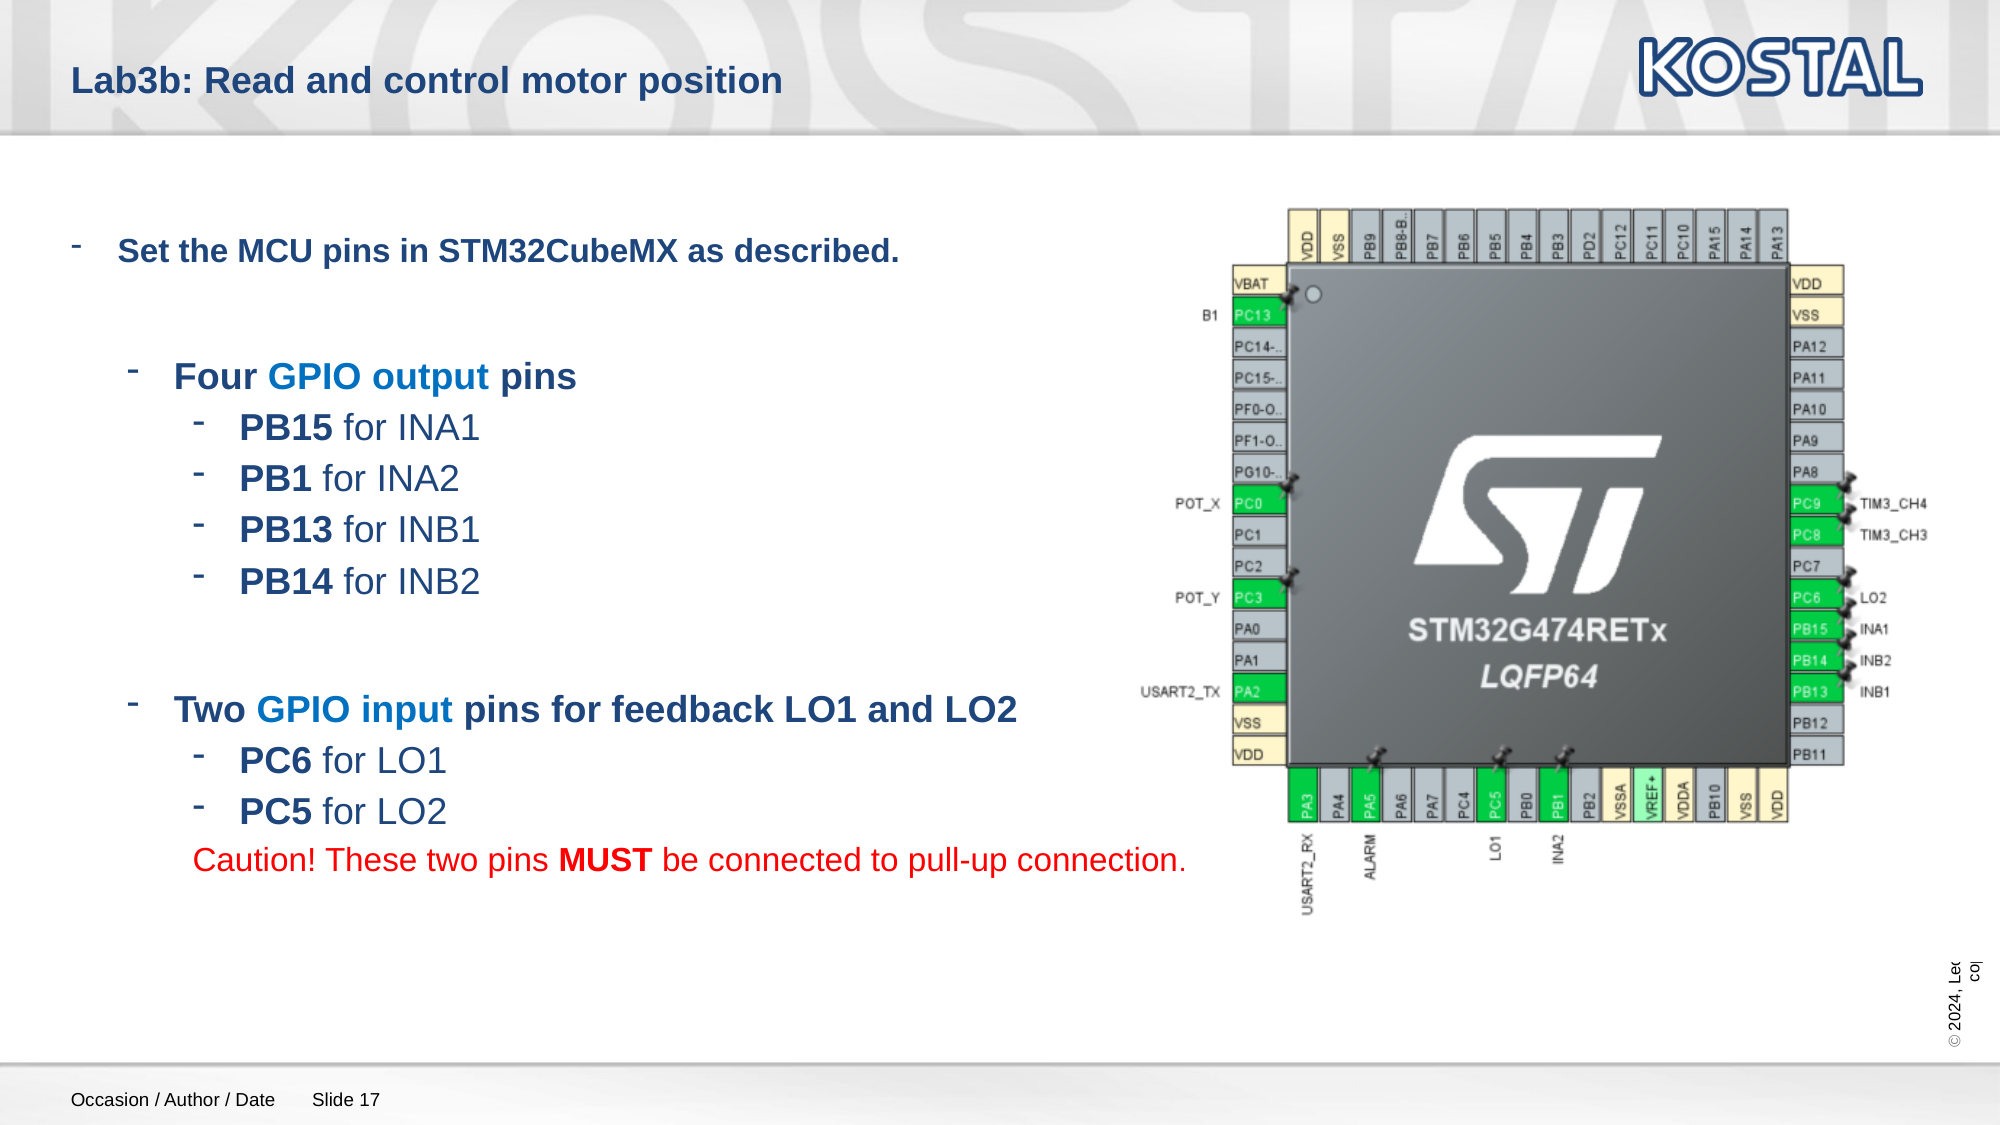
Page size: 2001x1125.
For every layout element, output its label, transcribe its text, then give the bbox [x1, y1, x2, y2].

picture [0, 0, 2000, 1125]
list Set the MCU pins in STM32CubeMX as described. Four GPIO output pins PB15 for INA1 PB1 for INA2 PB13 for INB1 PB14 for INB2 Two GPIO input pins for feedback LO1 and LO2 PC6 for LO1 PC5 for LO2 Caution! These two pins MUST be connected to pull-up connection. [70, 169, 1622, 1035]
title Lab3b: Read and control motor position [70, 15, 1583, 114]
